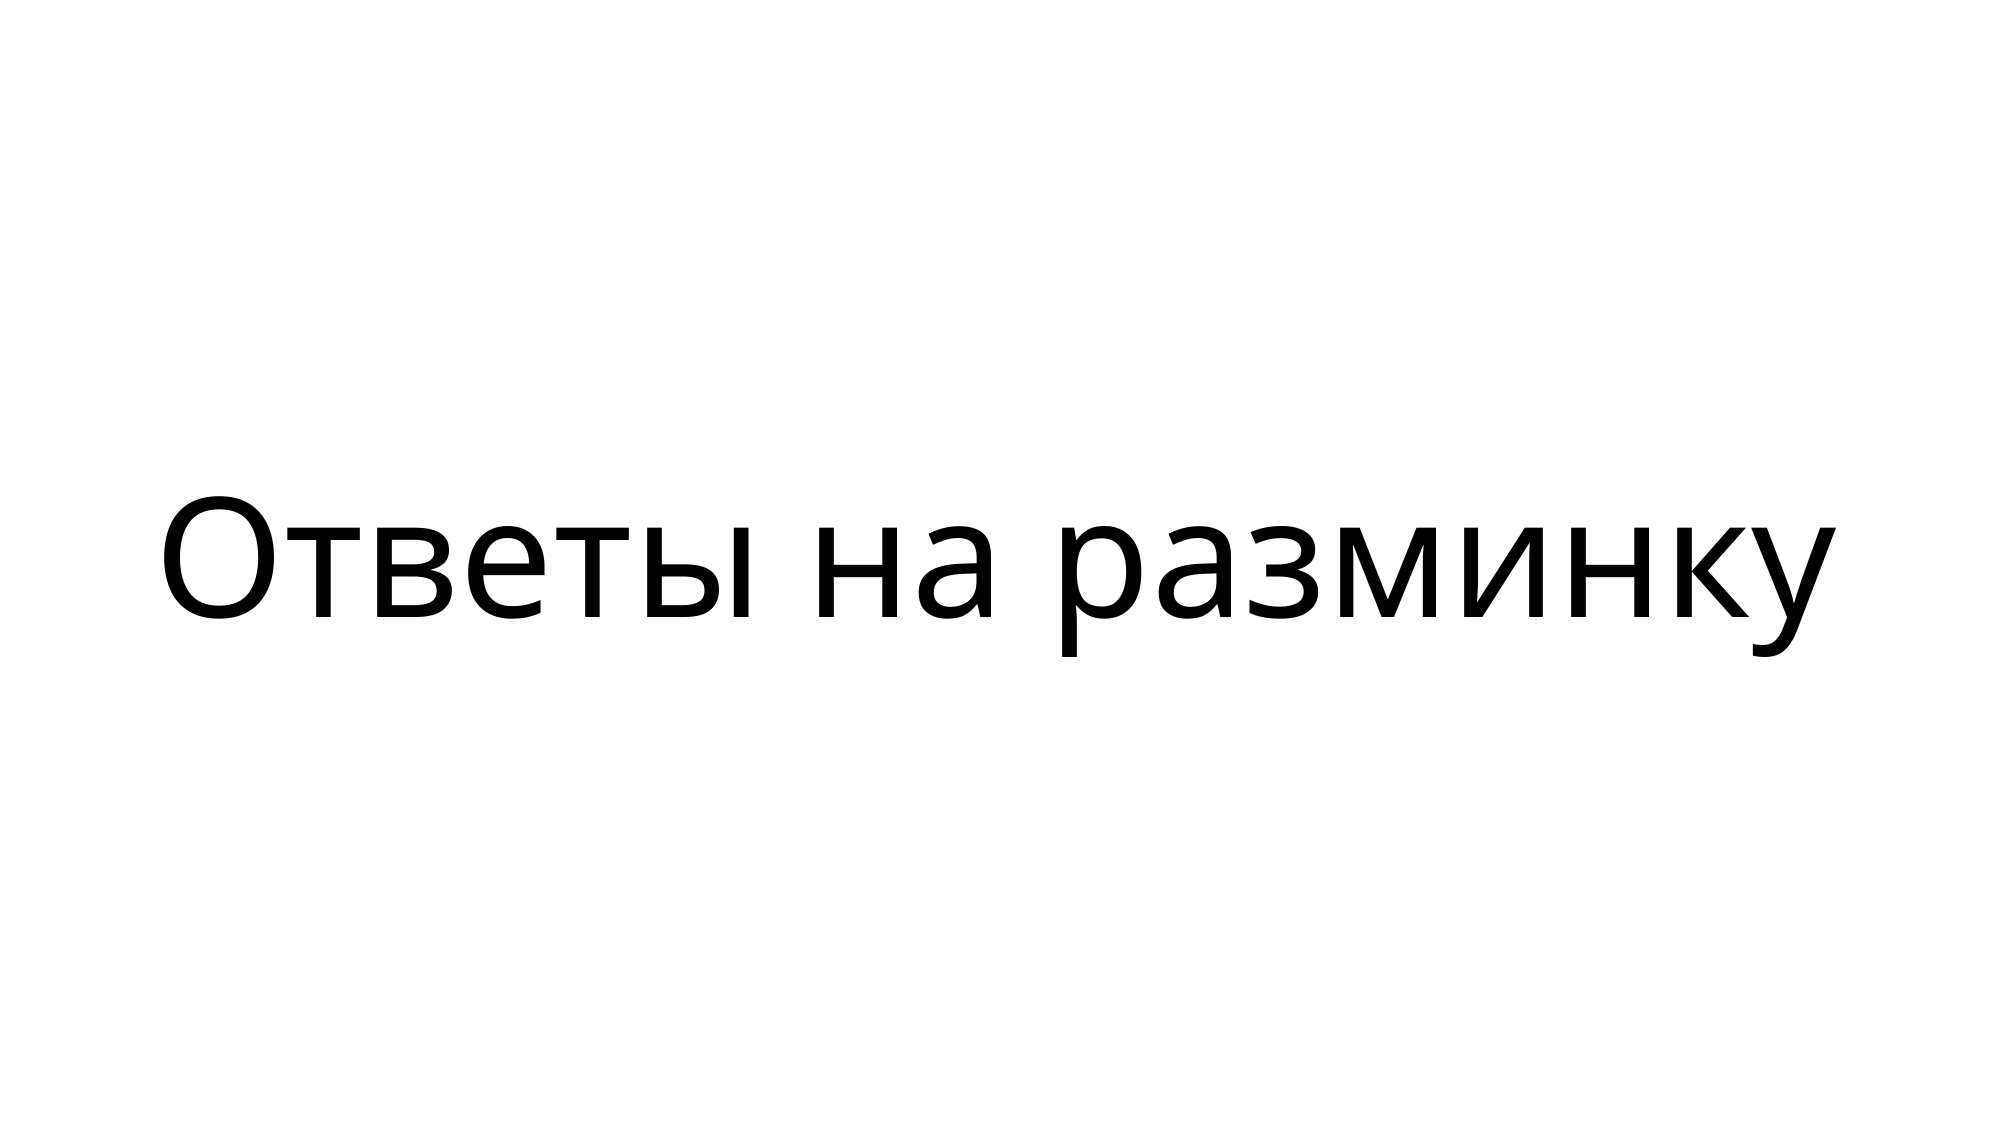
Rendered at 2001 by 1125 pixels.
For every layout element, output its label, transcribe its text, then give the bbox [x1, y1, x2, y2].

title Ответы на разминку [133, 400, 1859, 726]
